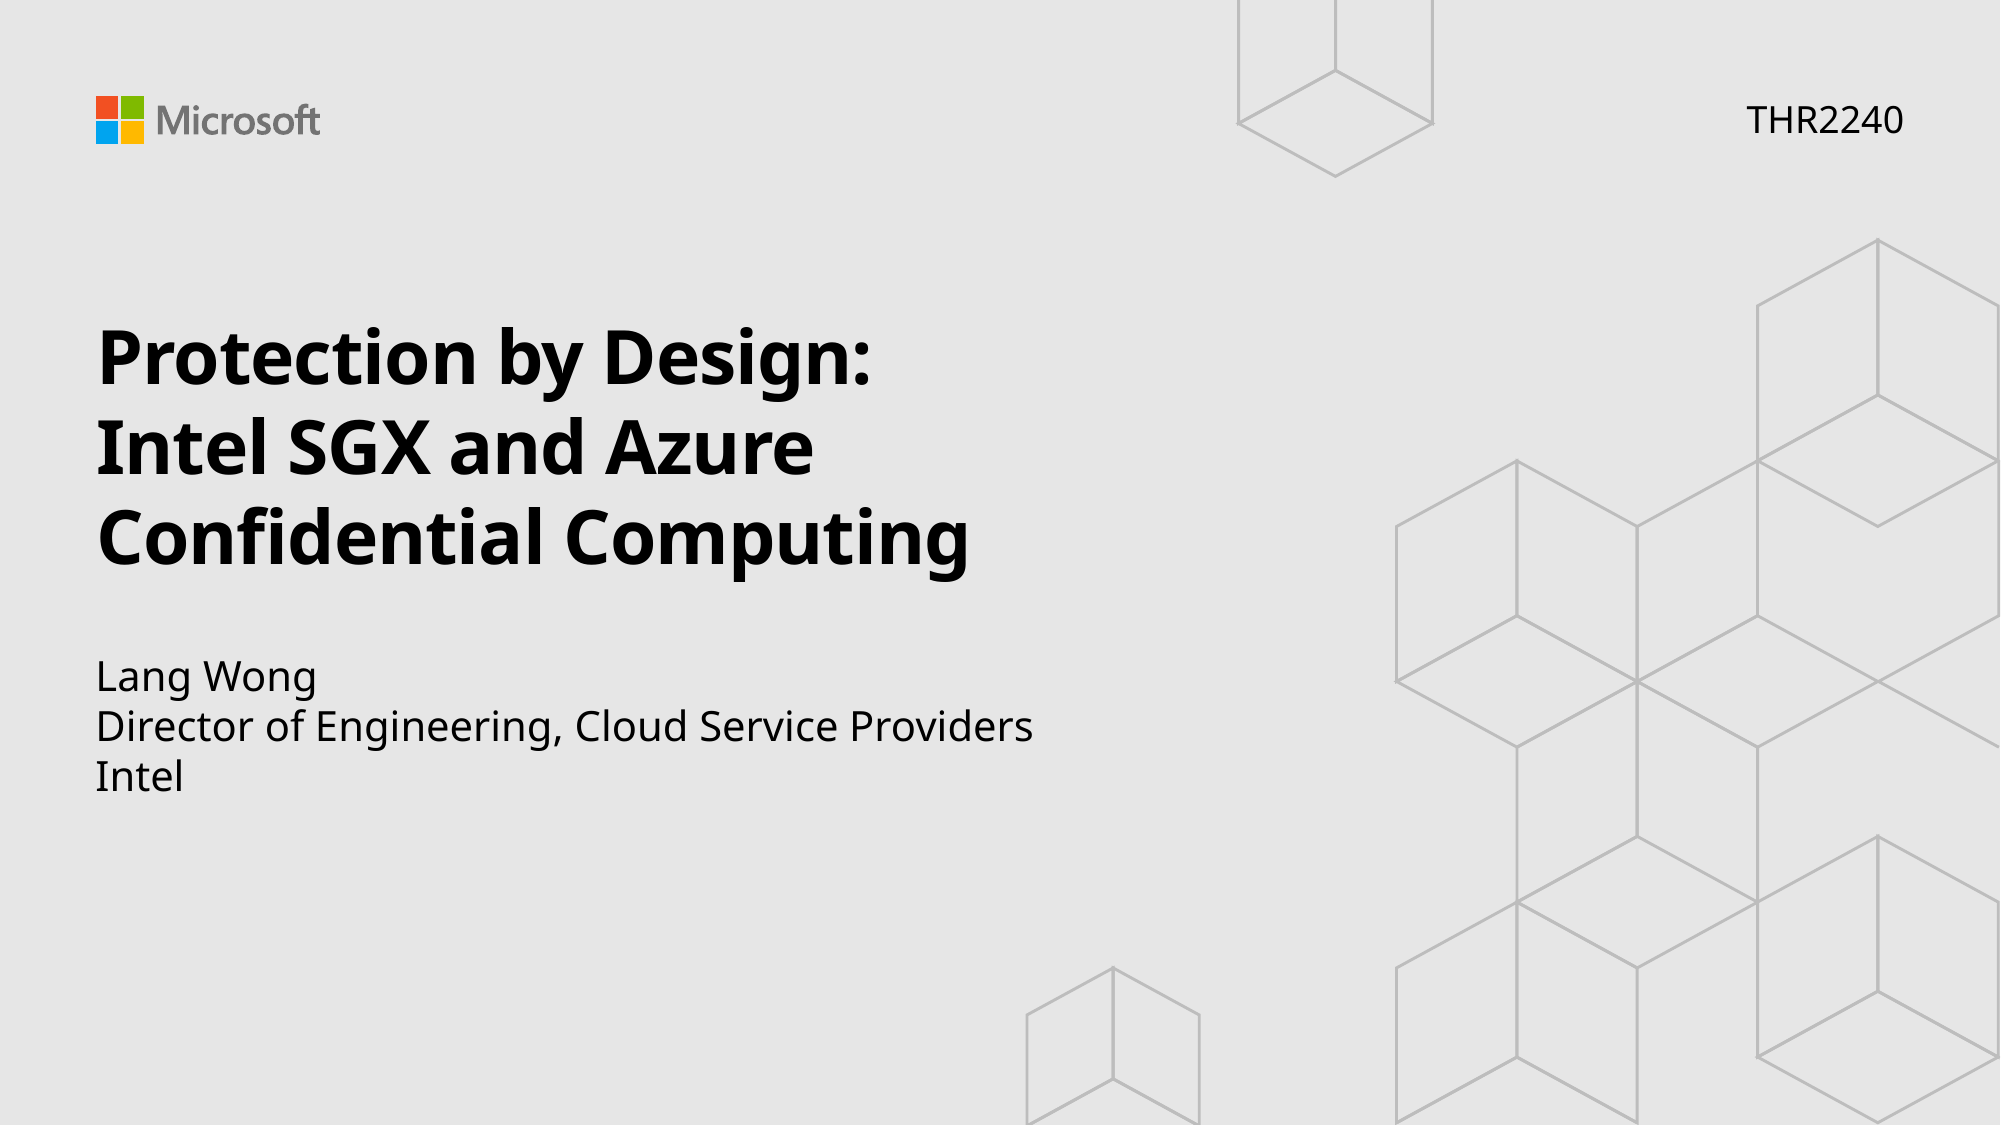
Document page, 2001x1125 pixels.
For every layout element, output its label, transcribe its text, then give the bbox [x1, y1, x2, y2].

list Lang Wong Director of Engineering, Cloud Service Providers Intel [95, 650, 1071, 701]
title Protection by Design: Intel SGX and Azure Confidential Computing [96, 488, 1072, 580]
list THR2240 [1462, 96, 1905, 142]
